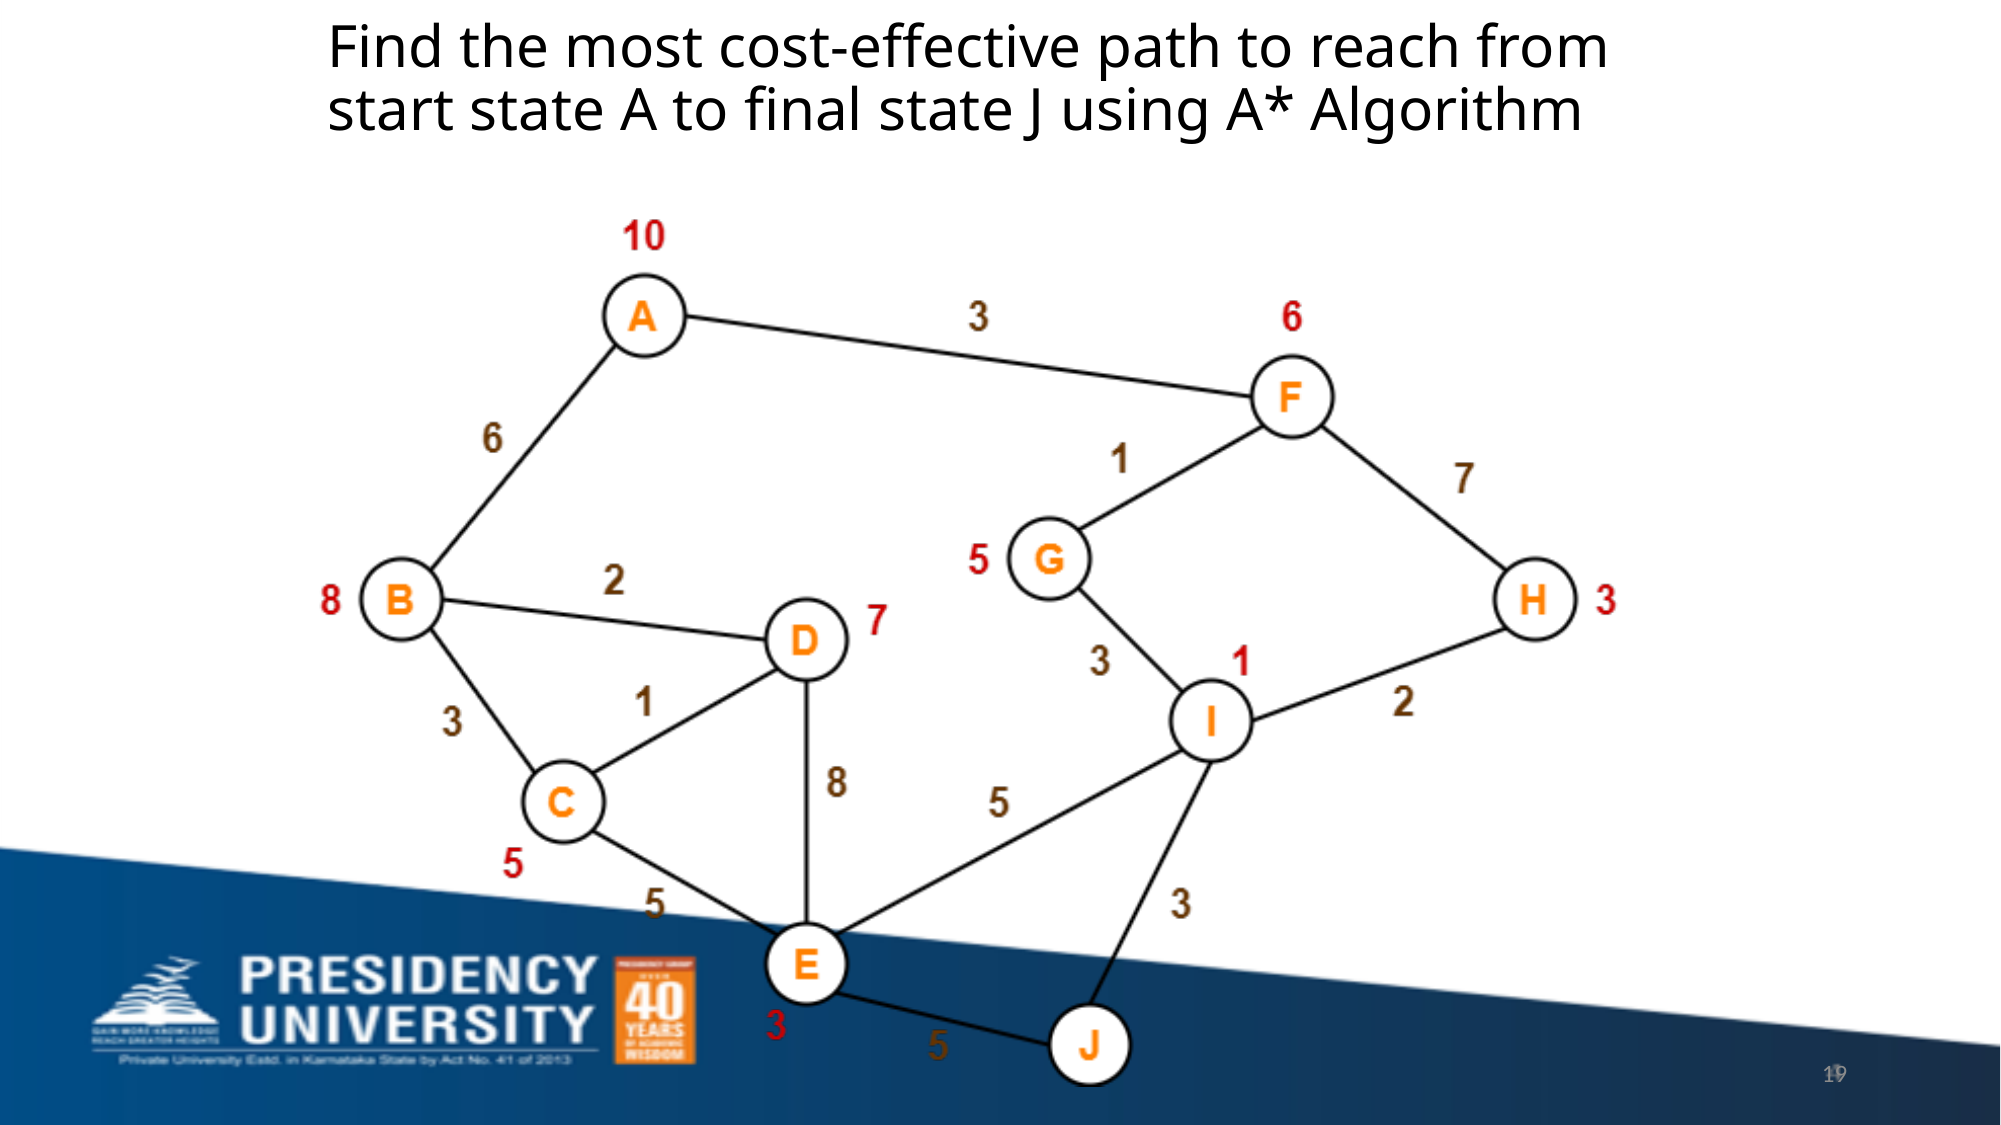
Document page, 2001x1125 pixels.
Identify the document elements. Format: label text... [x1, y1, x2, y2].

title Find the most cost-effective path to reach from start state A to final state J using A* Algorithm [312, 87, 1663, 143]
picture [0, 0, 2001, 1125]
slide_number 19 [1412, 1042, 1863, 1103]
